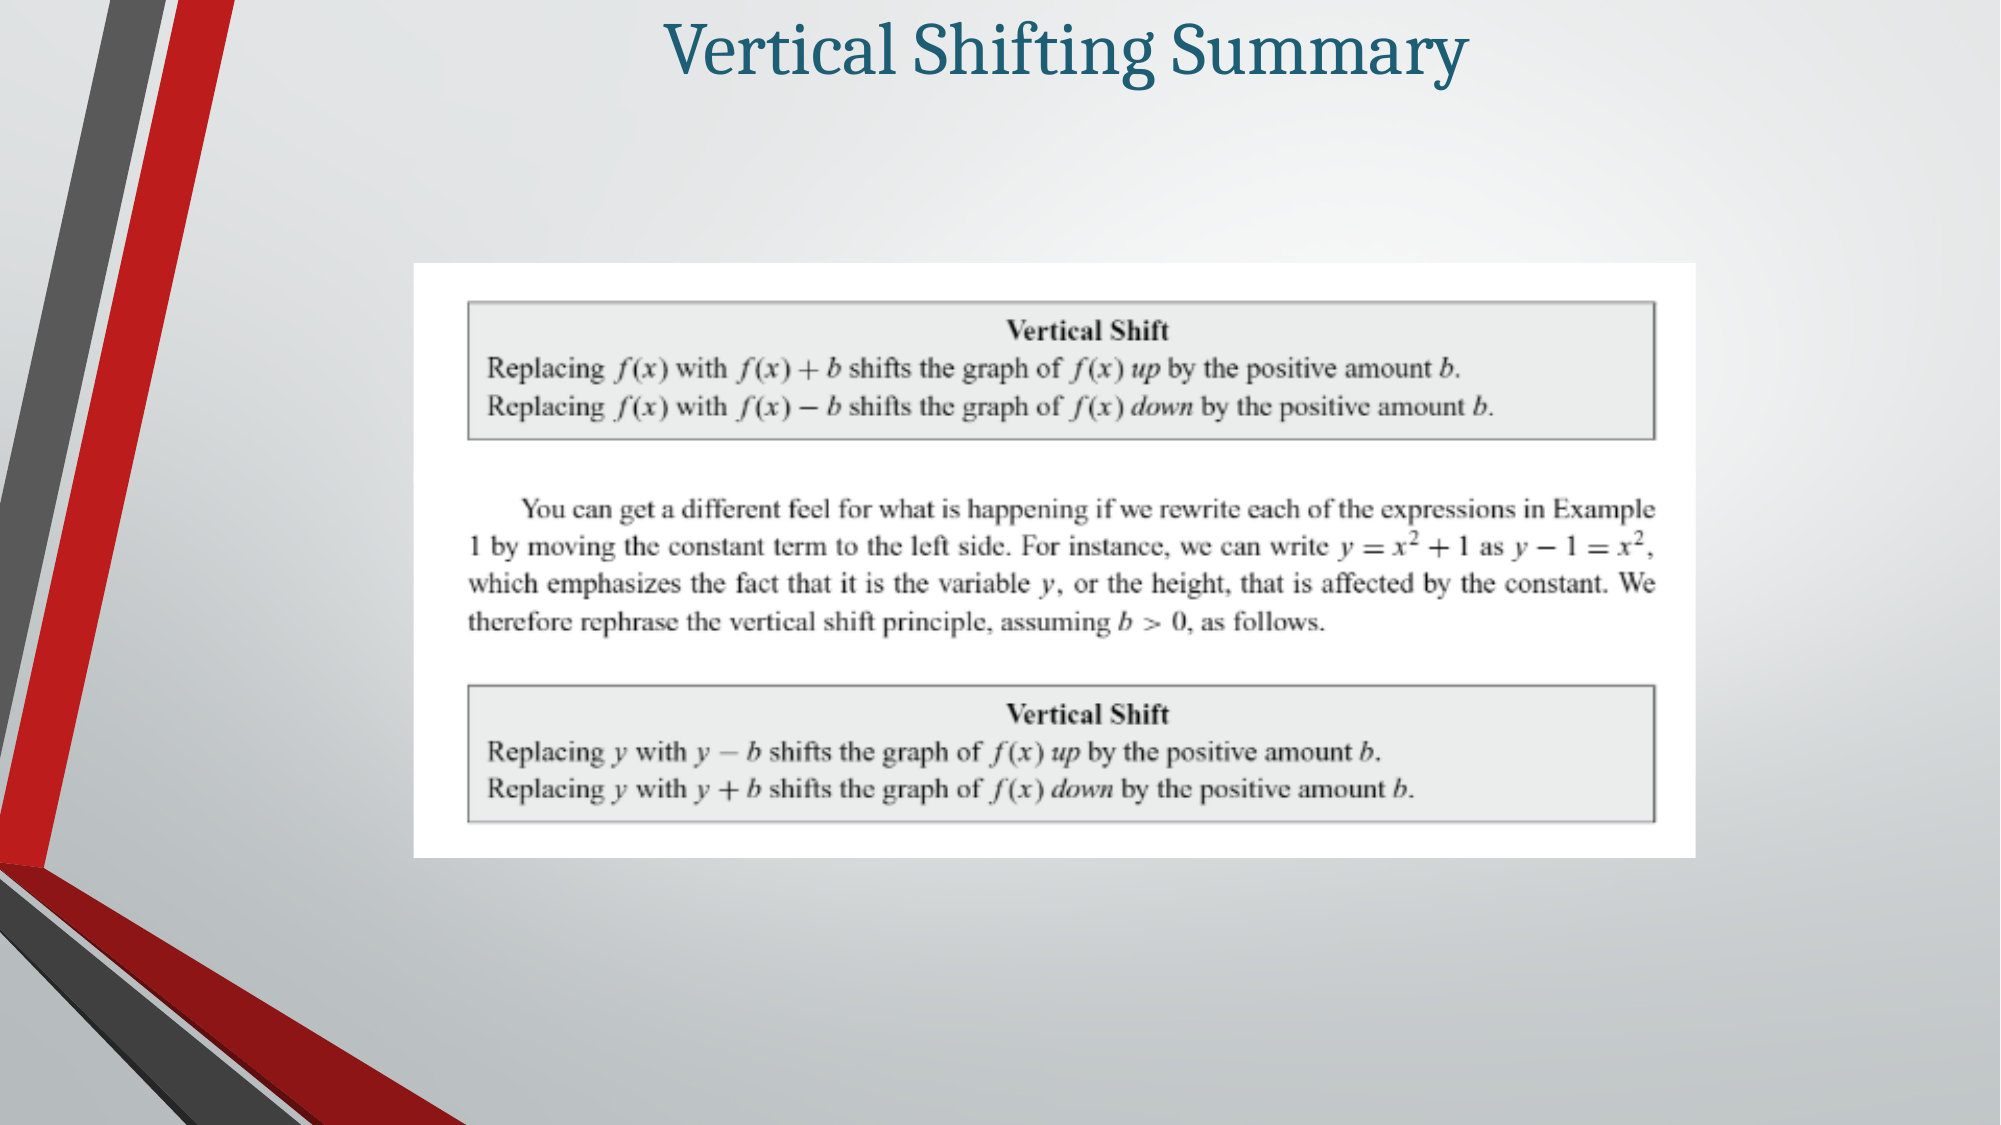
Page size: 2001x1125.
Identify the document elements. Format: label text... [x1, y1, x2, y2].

picture [413, 263, 1696, 858]
text_box Vertical Shifting Summary [224, 0, 1910, 110]
